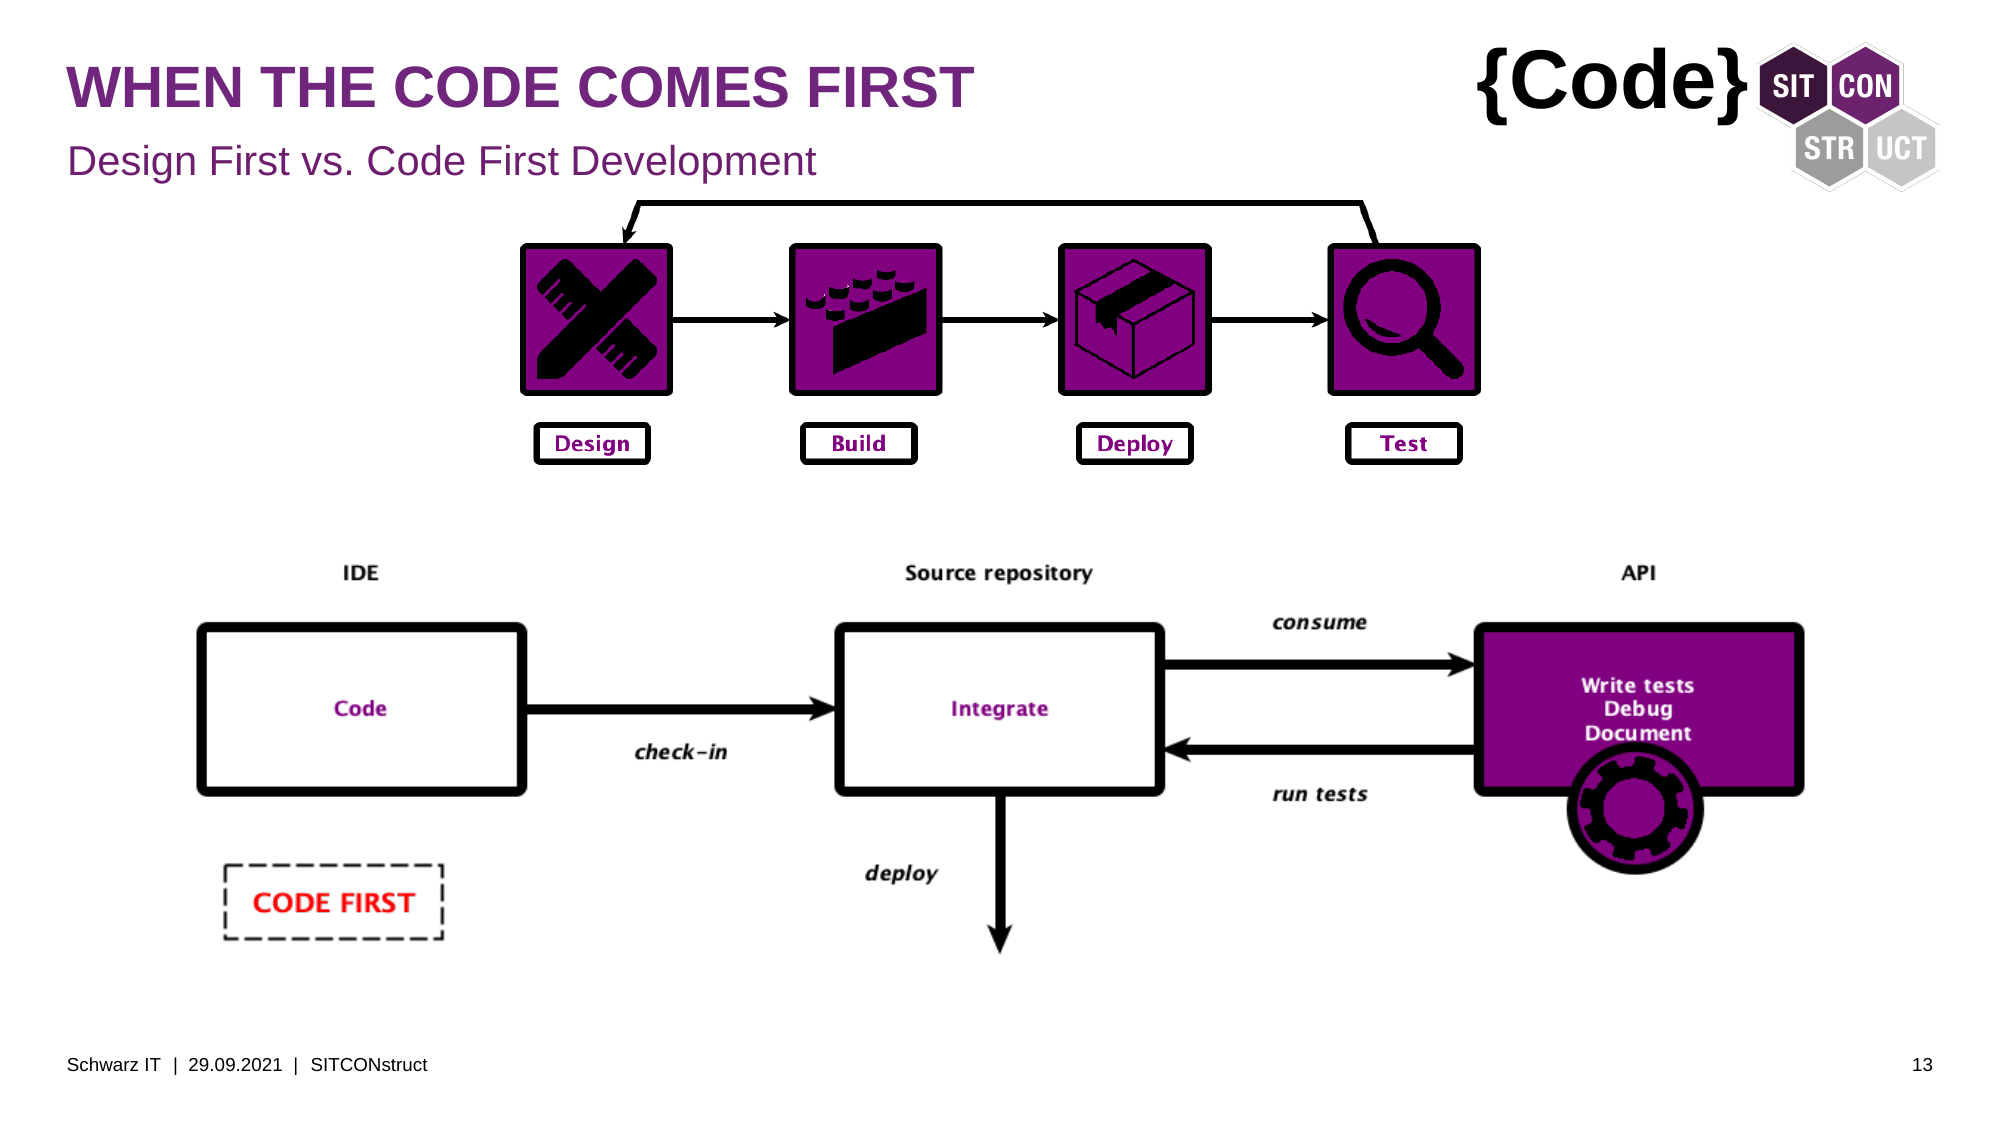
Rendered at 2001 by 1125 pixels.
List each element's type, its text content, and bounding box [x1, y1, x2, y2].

text_box {Code} [1460, 17, 1766, 133]
picture [1766, 42, 1940, 192]
title WHEN THE CODE COMES FIRST [66, 54, 1460, 130]
title WHEN THE CODE COMES FIRST [1766, 54, 1933, 130]
picture [509, 189, 1491, 475]
footer SITCONstruct [310, 1046, 1863, 1082]
list Design First vs. Code First Development [67, 133, 1934, 193]
picture [179, 514, 1821, 1051]
slide_number 13 [1873, 1046, 1933, 1083]
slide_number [173, 1046, 299, 1083]
